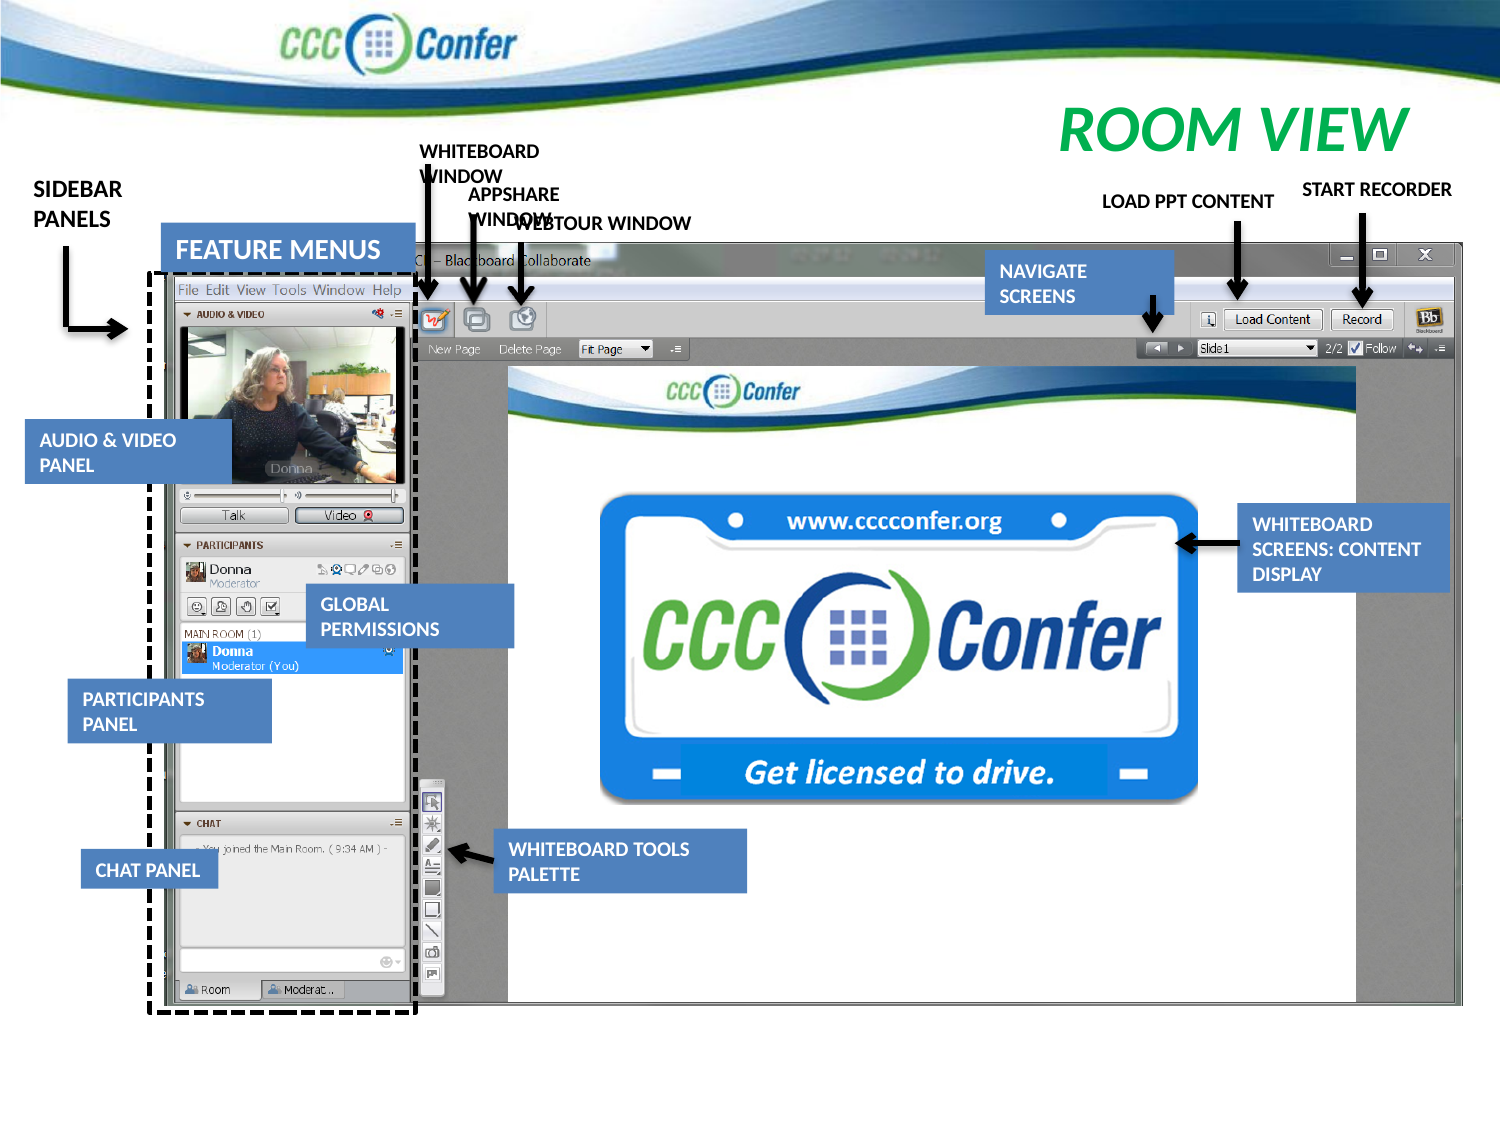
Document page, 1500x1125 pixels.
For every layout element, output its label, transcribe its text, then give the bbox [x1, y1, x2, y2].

text_box [148, 271, 159, 419]
picture [164, 211, 1464, 1007]
text_box Room View [985, 77, 1423, 173]
text_box WebTour Window [555, 201, 738, 240]
text_box [148, 744, 159, 848]
text_box Chat Panel [80, 848, 159, 889]
text_box Load PPT Content [1087, 180, 1307, 221]
text_box AppShare window [453, 173, 638, 238]
text_box Participants Panel [67, 678, 159, 744]
text_box Sidebar Panels [18, 164, 144, 240]
text_box Start Recorder [1287, 167, 1500, 208]
text_box Whiteboard Window [404, 129, 633, 195]
picture [0, 0, 1500, 146]
text_box Feature Menus [160, 222, 416, 244]
text_box [148, 484, 159, 678]
text_box Audio & Video Panel [24, 419, 159, 484]
text_box [148, 889, 165, 1014]
